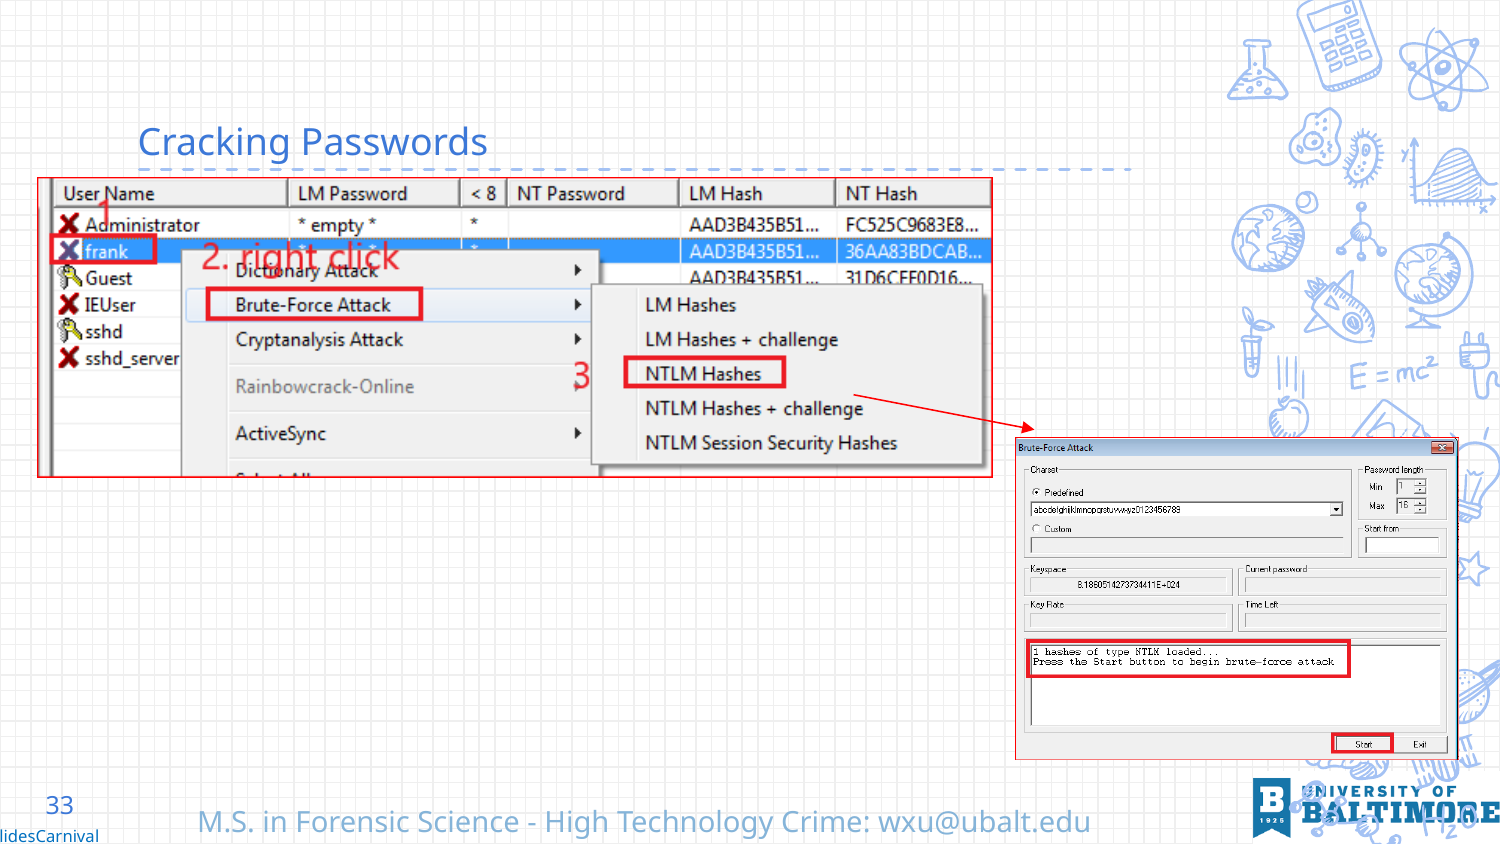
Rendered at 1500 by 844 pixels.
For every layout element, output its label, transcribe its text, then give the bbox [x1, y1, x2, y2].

picture [1316, 786, 1321, 797]
picture [1253, 771, 1500, 844]
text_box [853, 394, 1035, 430]
title Cracking Passwords [122, 36, 1130, 178]
slide_number 33 [14, 774, 105, 840]
picture [1327, 813, 1336, 822]
picture [1014, 436, 1459, 760]
picture [1365, 817, 1376, 833]
picture [36, 177, 993, 478]
